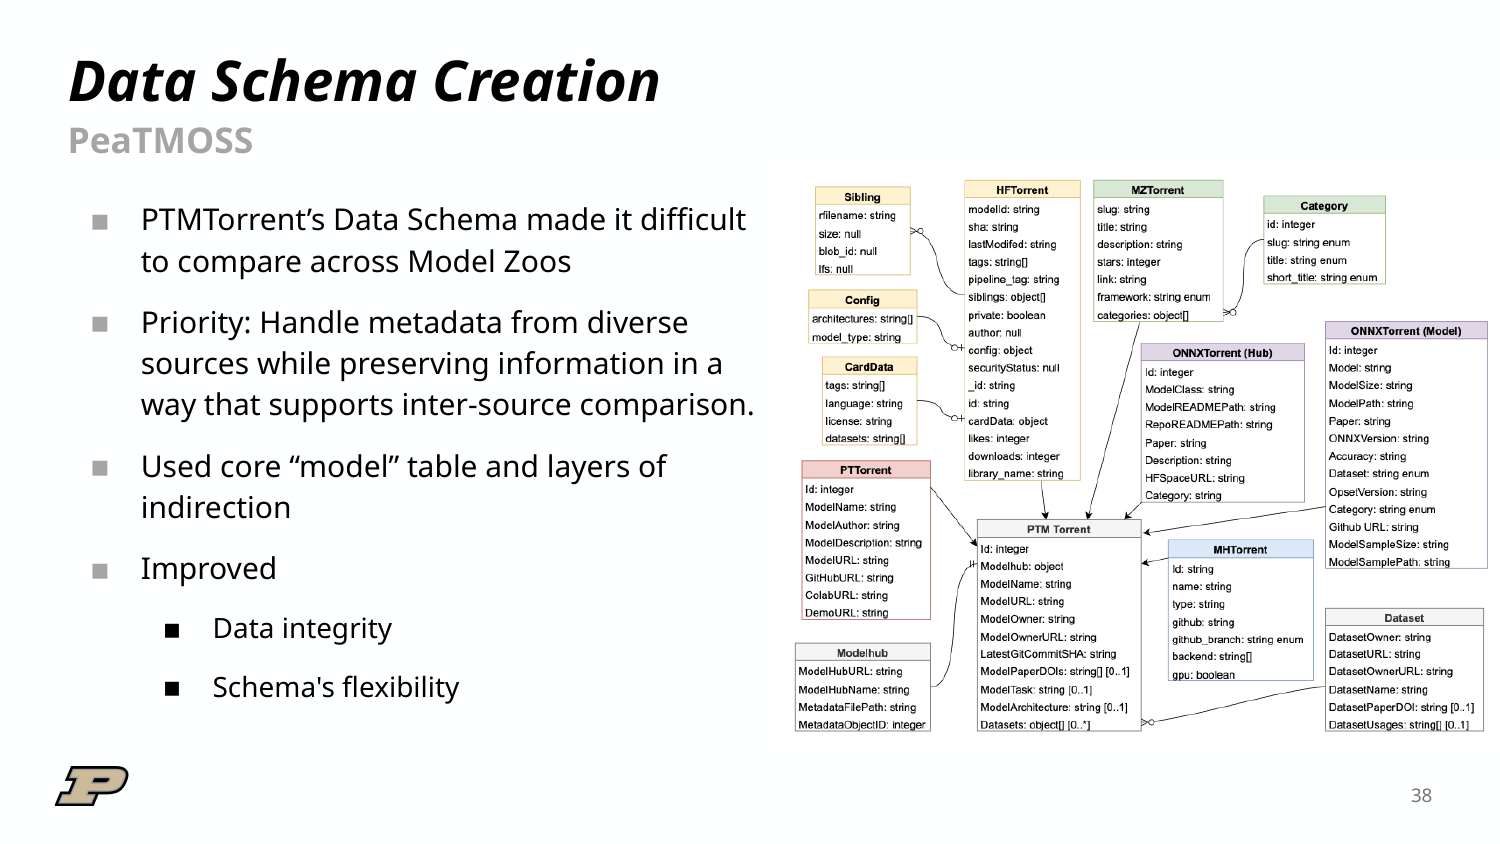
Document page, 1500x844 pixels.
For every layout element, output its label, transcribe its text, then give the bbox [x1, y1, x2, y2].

picture [782, 162, 1500, 747]
picture [54, 766, 134, 806]
list PTMTorrent’s Data Schema made it difficult to compare across Model Zoos Priority: Handle metadata from diverse sources while preserving information in a way that supports inter-source comparison. Used core “model” table and layers of indirection Improved Data integrity Schema's flexibility [57, 189, 776, 738]
title Data Schema Creation [57, 47, 1444, 117]
slide_number ‹#› [1297, 773, 1444, 819]
list PeaTMOSS [56, 117, 1444, 163]
